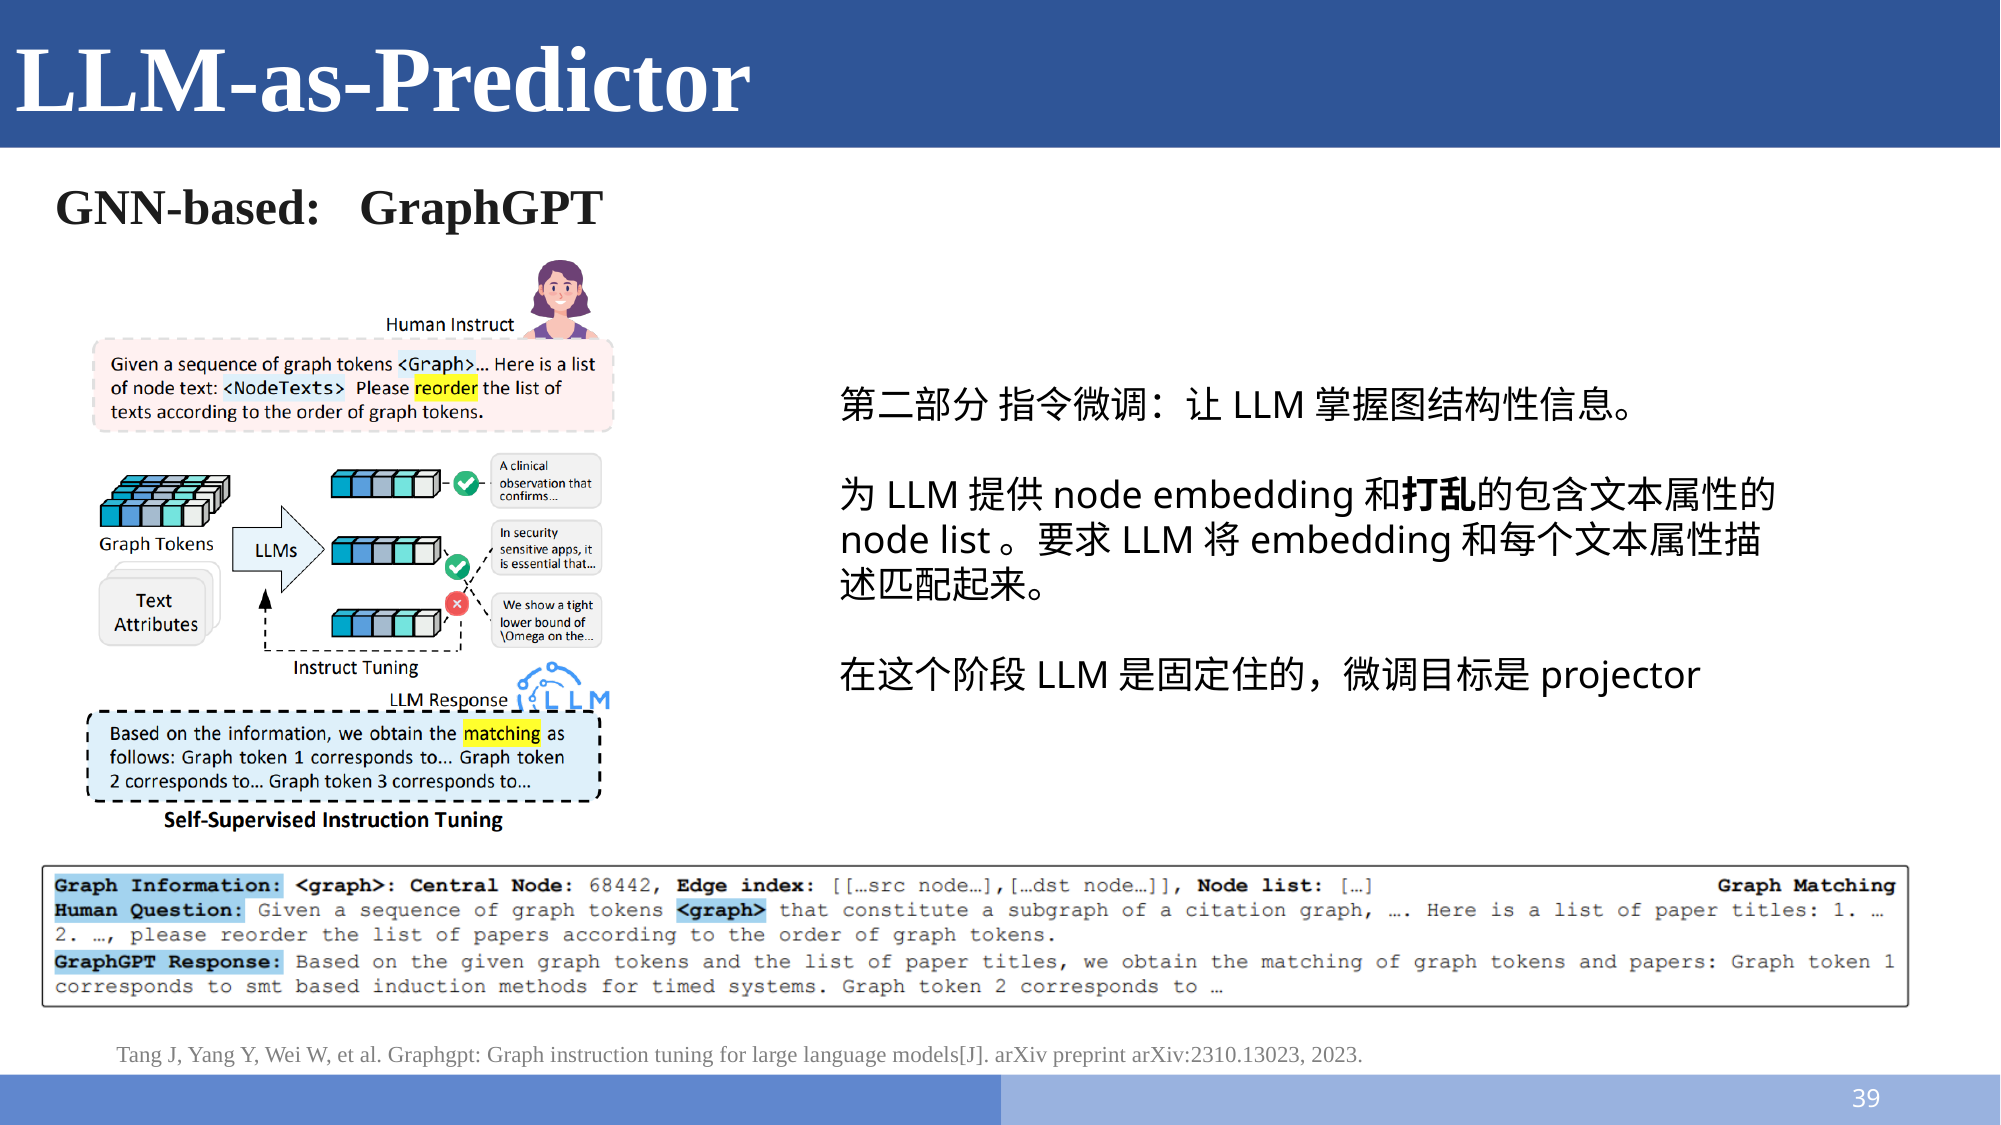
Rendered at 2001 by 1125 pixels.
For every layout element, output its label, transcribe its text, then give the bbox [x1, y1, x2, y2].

picture [55, 245, 624, 834]
text_box GNN-based: GraphGPT [54, 174, 1559, 246]
text_box Tang J, Yang Y, Wei W, et al. Graphgpt: Graph instruction tuning for large language models[J]. arXiv preprint arXiv:2310.13023, 2023. [101, 1032, 2000, 1075]
title LLM-as-Predictor [0, 0, 2000, 148]
slide_number 39 [1775, 1077, 1881, 1123]
text_box 第二部分 指令微调：让LLM掌握图结构性信息。 为LLM提供node embedding和打乱的包含文本属性的node list。要求LLM将embedding和每个文本属性描述匹配起来。 在这个阶段LLM是固定住的，微调目标是projector [825, 373, 1794, 703]
picture [36, 862, 1914, 1011]
